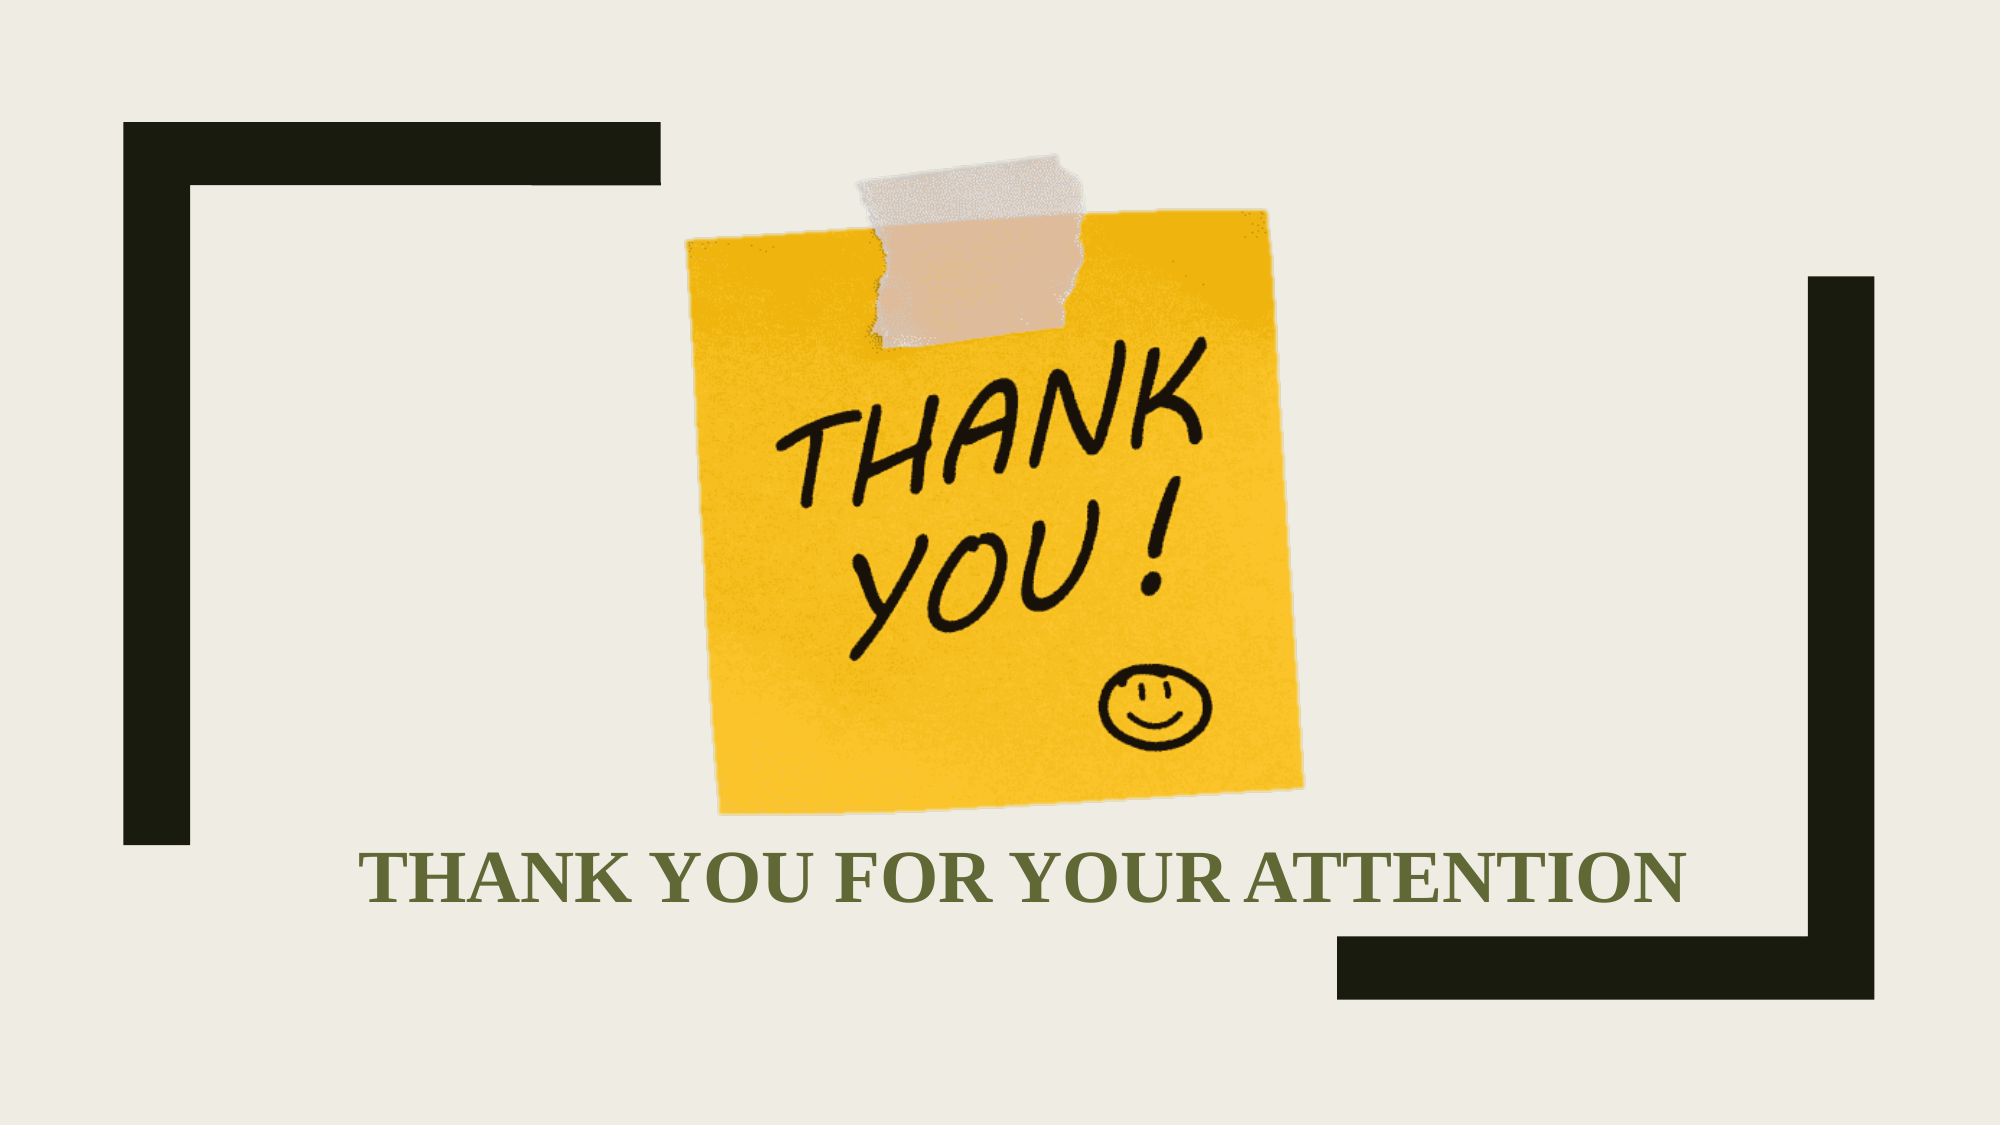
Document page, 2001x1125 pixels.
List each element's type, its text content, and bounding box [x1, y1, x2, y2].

text_box THANK YOU FOR YOUR ATTENTION [343, 819, 1730, 925]
picture [661, 130, 1339, 820]
